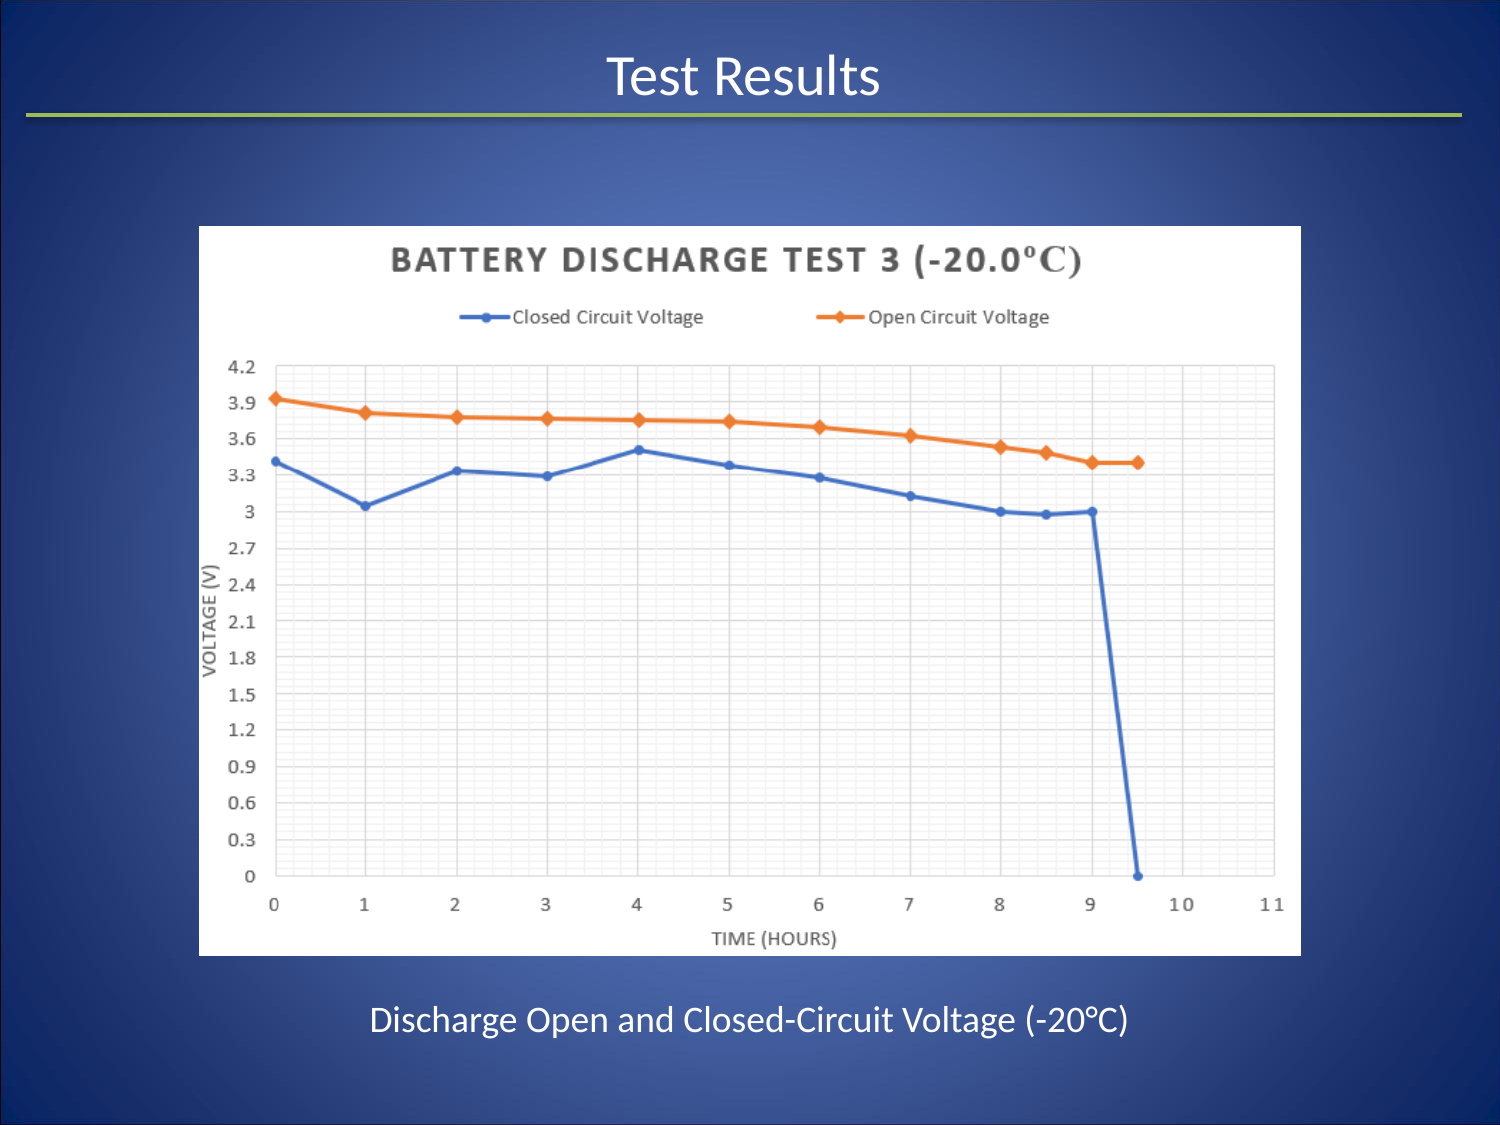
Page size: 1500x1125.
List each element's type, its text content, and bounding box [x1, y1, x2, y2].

text_box Test Results [25, 125, 1462, 132]
text_box Test Results [25, 20, 1462, 112]
text_box Discharge Open and Closed-Circuit Voltage (-20°C) [349, 992, 1151, 1049]
picture [0, 0, 1500, 1125]
